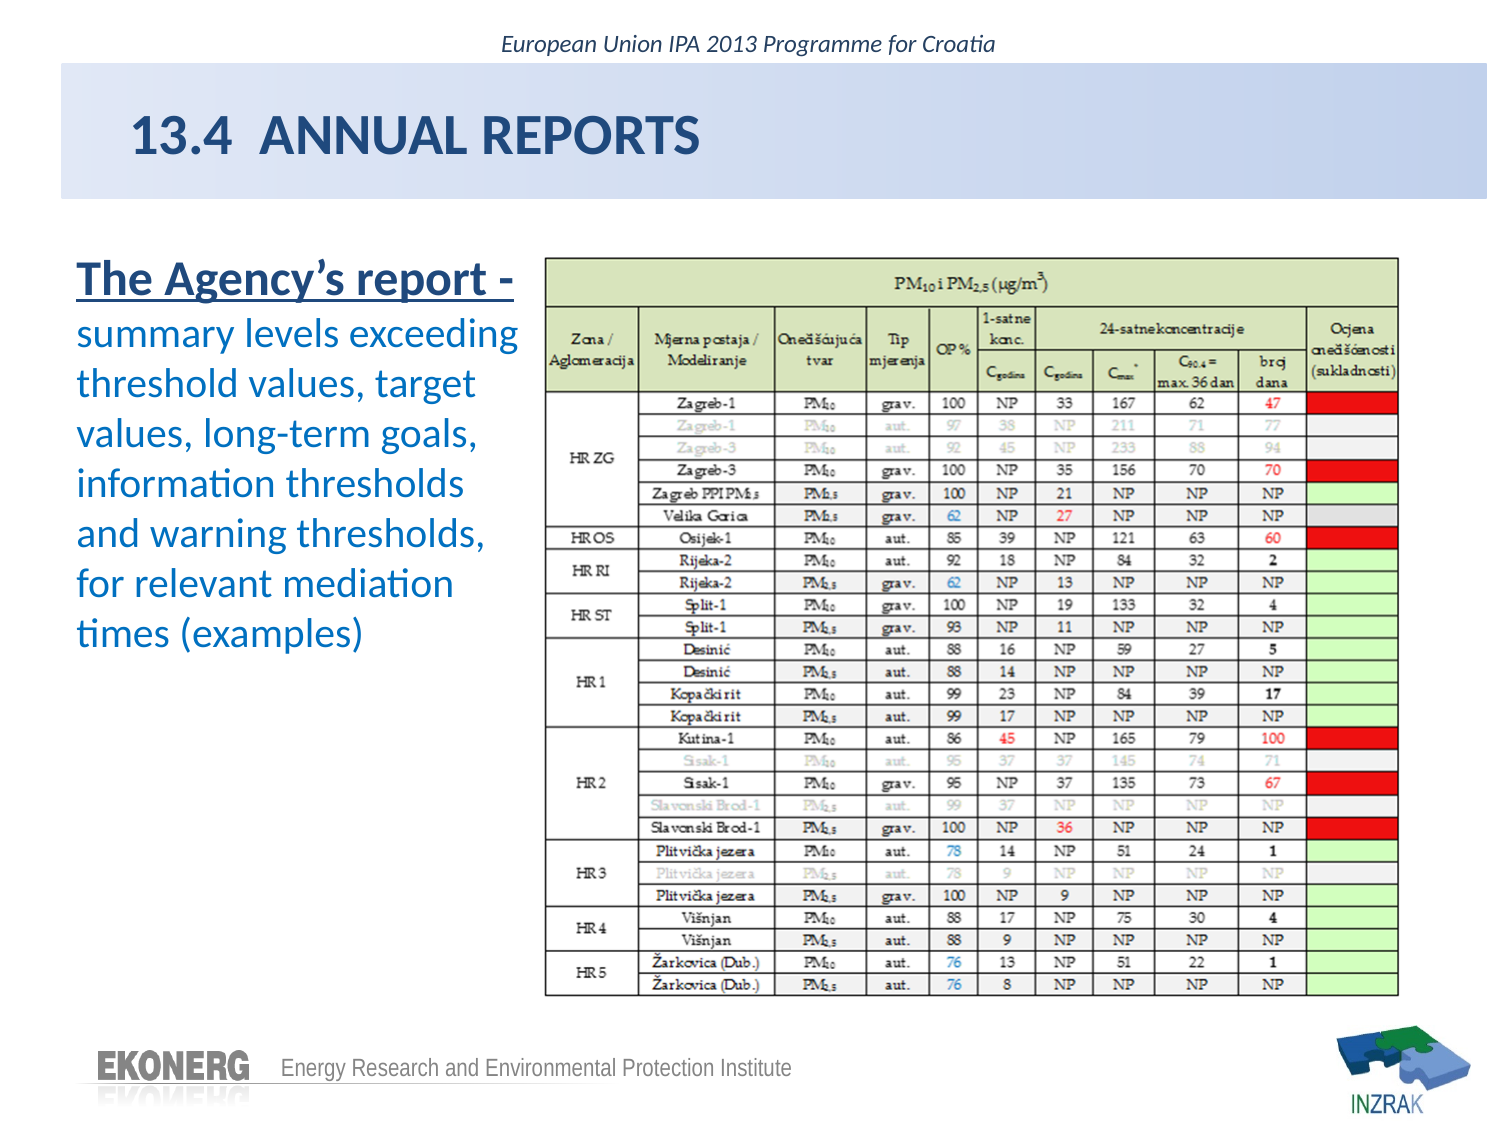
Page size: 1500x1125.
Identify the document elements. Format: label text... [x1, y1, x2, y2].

picture [541, 255, 1404, 1001]
text_box [60, 1041, 813, 1117]
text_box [72, 1043, 812, 1112]
title 13.4 ANNUAL REPORTS [61, 71, 1487, 199]
text_box The Agency’s report - summary levels exceeding threshold values, target values, long-term goals, information thresholds and warning thresholds, for relevant mediation times (examples) [61, 238, 542, 442]
text_box European Union IPA 2013 Programme for Croatia [0, 23, 1498, 71]
picture [1336, 1025, 1472, 1122]
